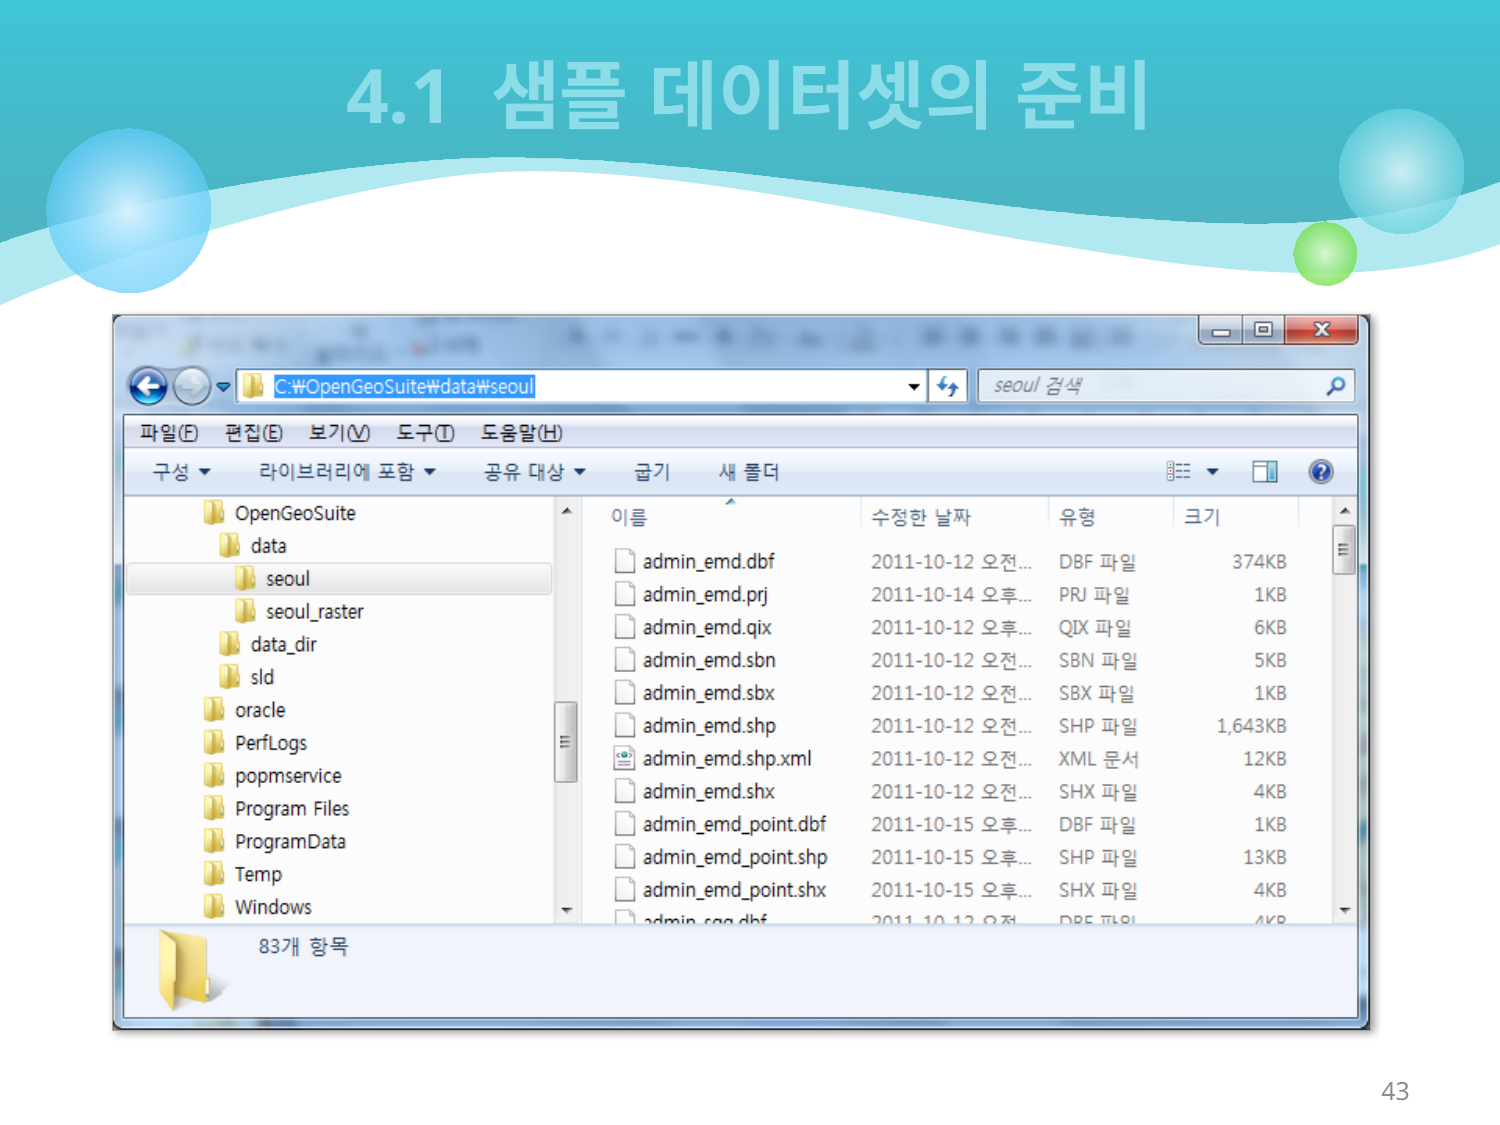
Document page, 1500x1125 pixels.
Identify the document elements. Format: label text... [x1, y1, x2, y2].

title 4.1 샘플 데이터셋의 준비 [75, 0, 1425, 188]
slide_number 43 [1074, 1072, 1425, 1113]
picture [111, 313, 1371, 1031]
